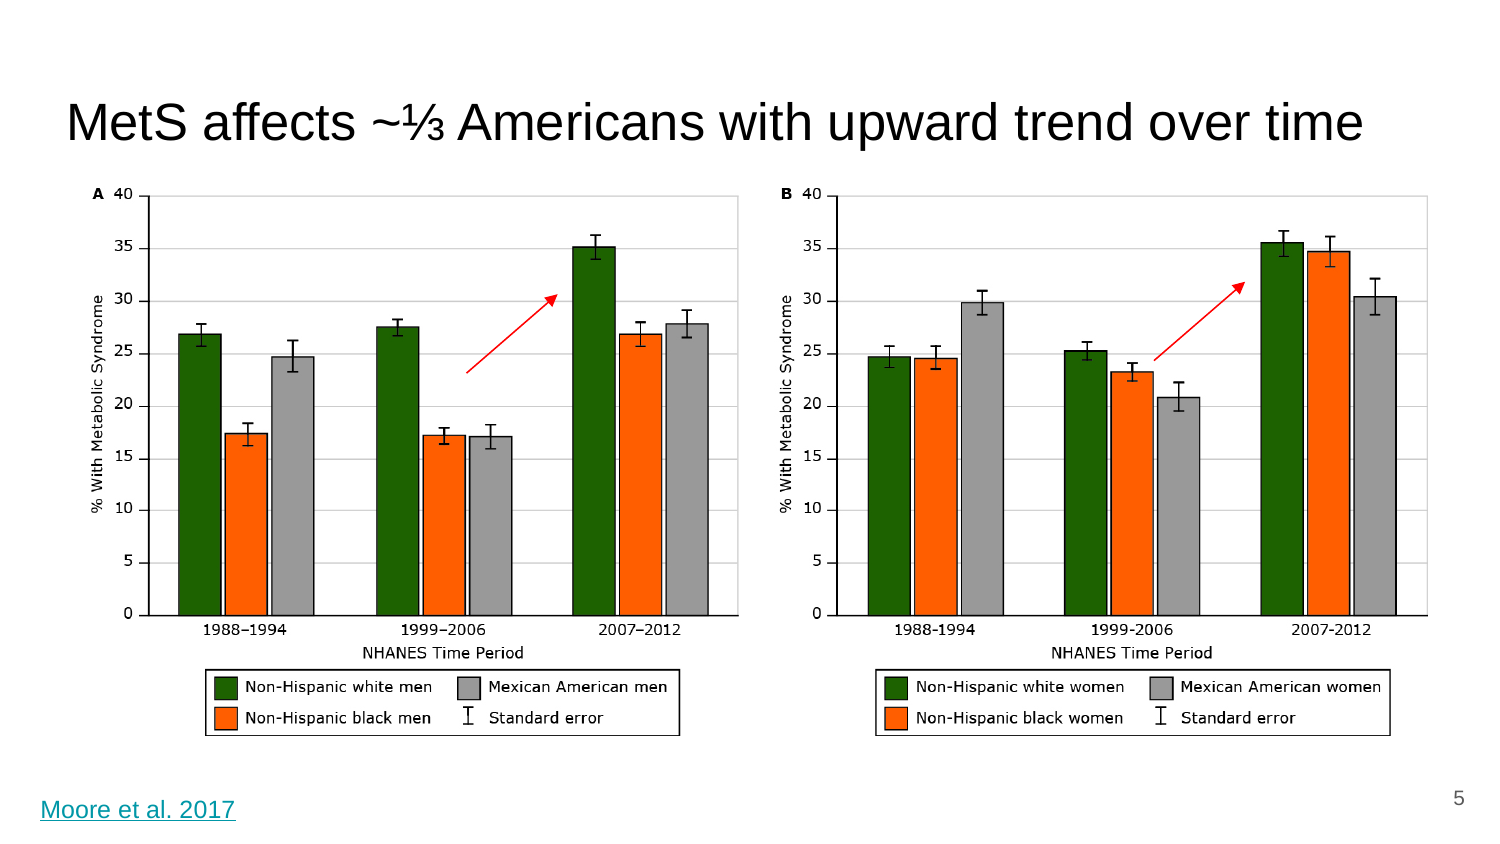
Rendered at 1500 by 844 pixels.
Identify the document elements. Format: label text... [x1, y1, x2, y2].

picture [89, 186, 1429, 736]
text_box Moore et al. 2017 [25, 778, 467, 839]
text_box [1153, 281, 1246, 361]
slide_number ‹#› [1389, 764, 1480, 830]
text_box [466, 294, 558, 374]
title MetS affects ~⅓ Americans with upward trend over time [51, 72, 1449, 167]
